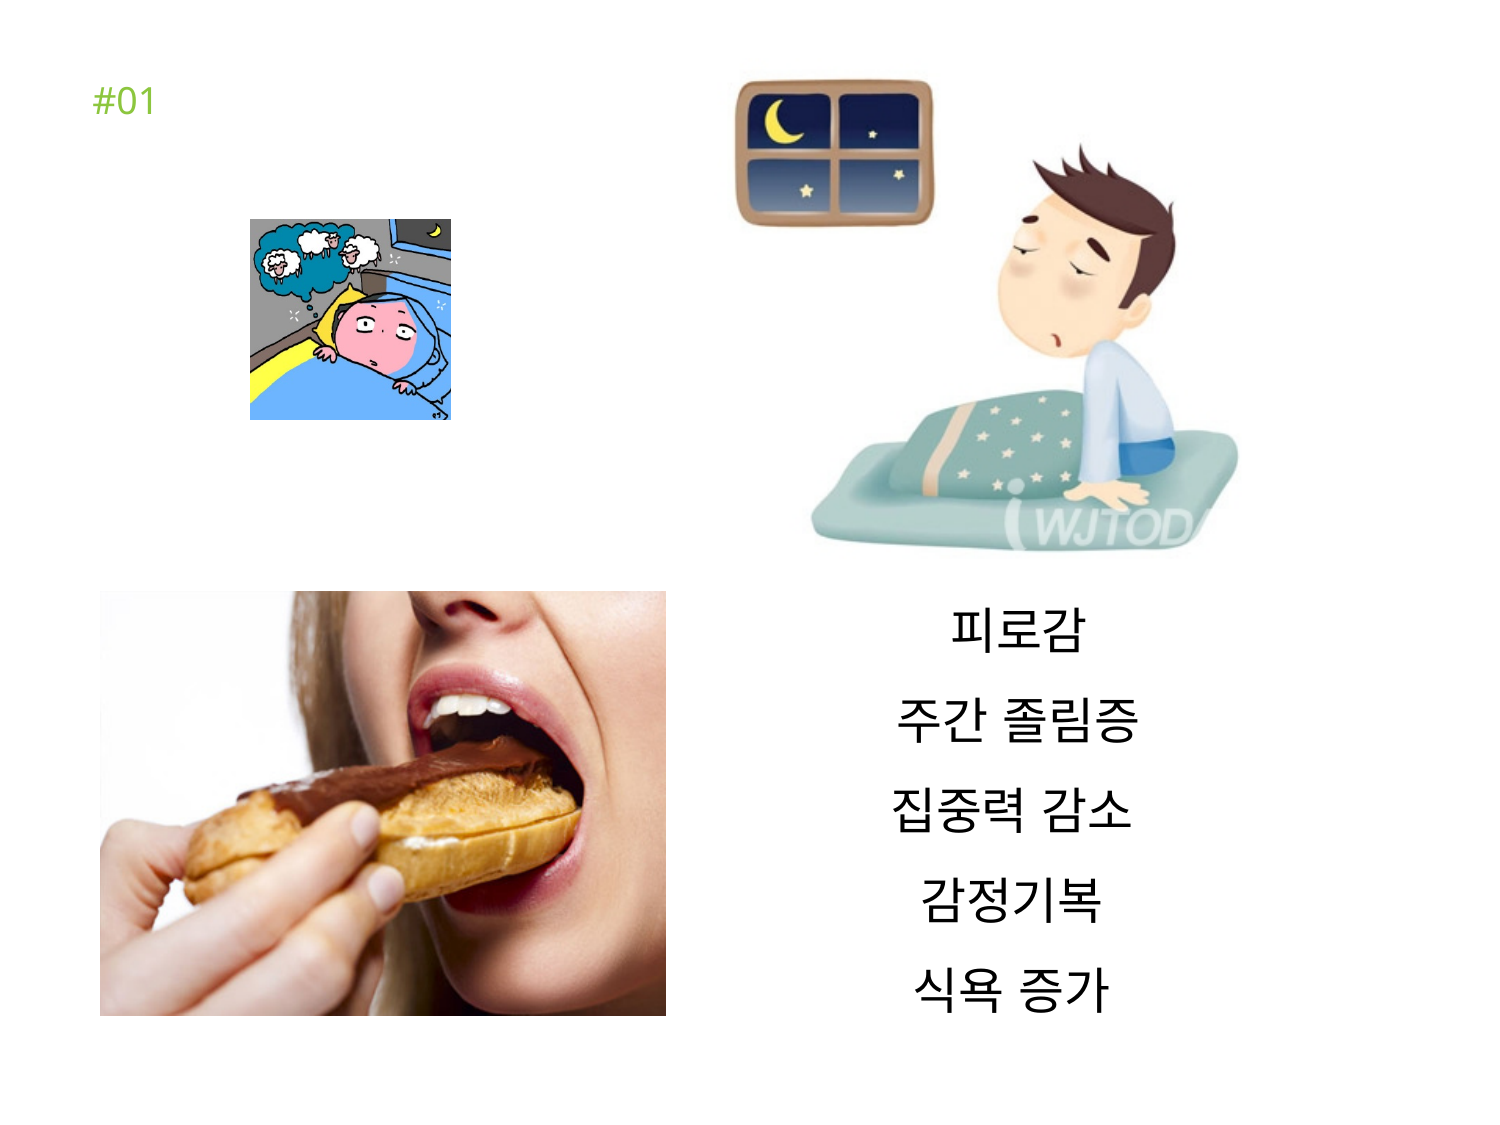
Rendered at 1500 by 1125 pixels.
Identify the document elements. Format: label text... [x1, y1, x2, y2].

text_box 피로감 주간 졸림증 집중력 감소 감정기복 식욕 증가 [691, 562, 1347, 1118]
picture [100, 591, 666, 1016]
text_box #01 [77, 69, 175, 130]
picture [250, 219, 451, 420]
picture [690, 58, 1285, 573]
